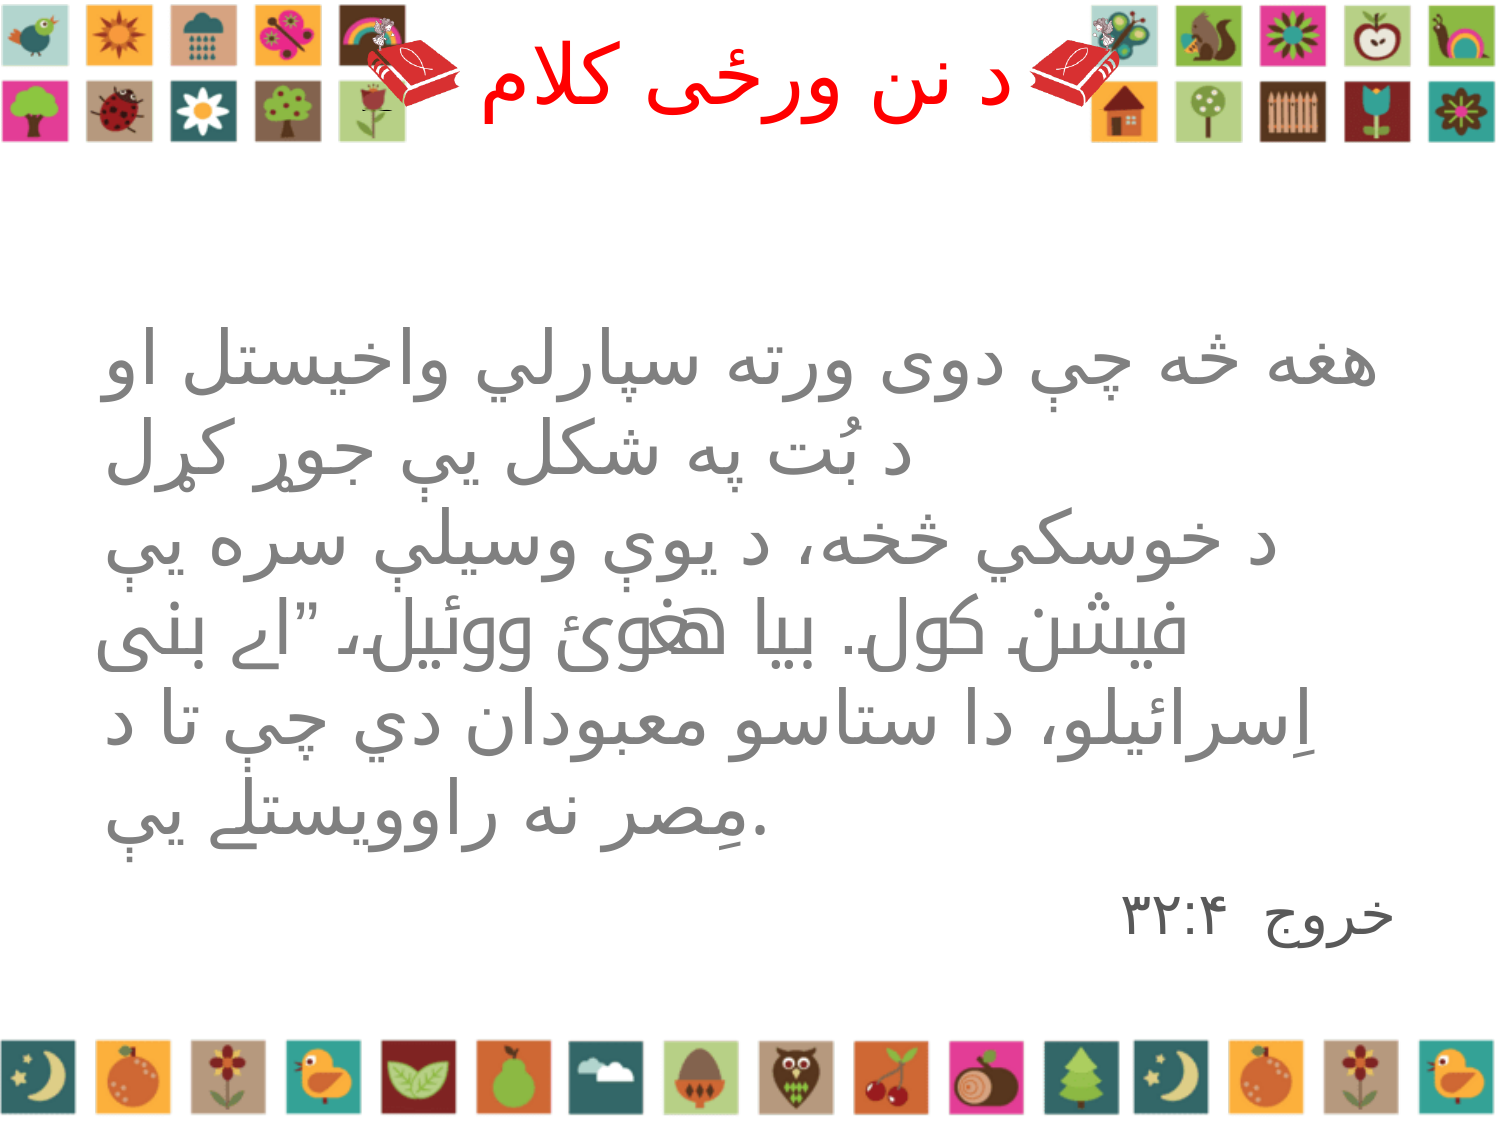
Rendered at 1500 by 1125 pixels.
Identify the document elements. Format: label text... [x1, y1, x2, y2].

picture [0, 3, 492, 150]
text_box د نن ورځی کلام [425, 13, 1078, 129]
picture [998, 3, 1500, 150]
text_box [0, 1028, 1500, 1118]
text_box خروج ۳۲:۴ [779, 868, 1412, 954]
text_box هغه څه چې دوی ورته سپارلي واخيستل او د بُت په شکل یې جوړ کړل د خوسکي څخه، د یوې وسیلې سره یې فیشن کول. بيا هغوئ ووئيل، ”اے بنى اِسرائيلو، دا ستاسو معبودان دي چې تا د مِصر نه راوويستلے يې. [88, 302, 1436, 948]
